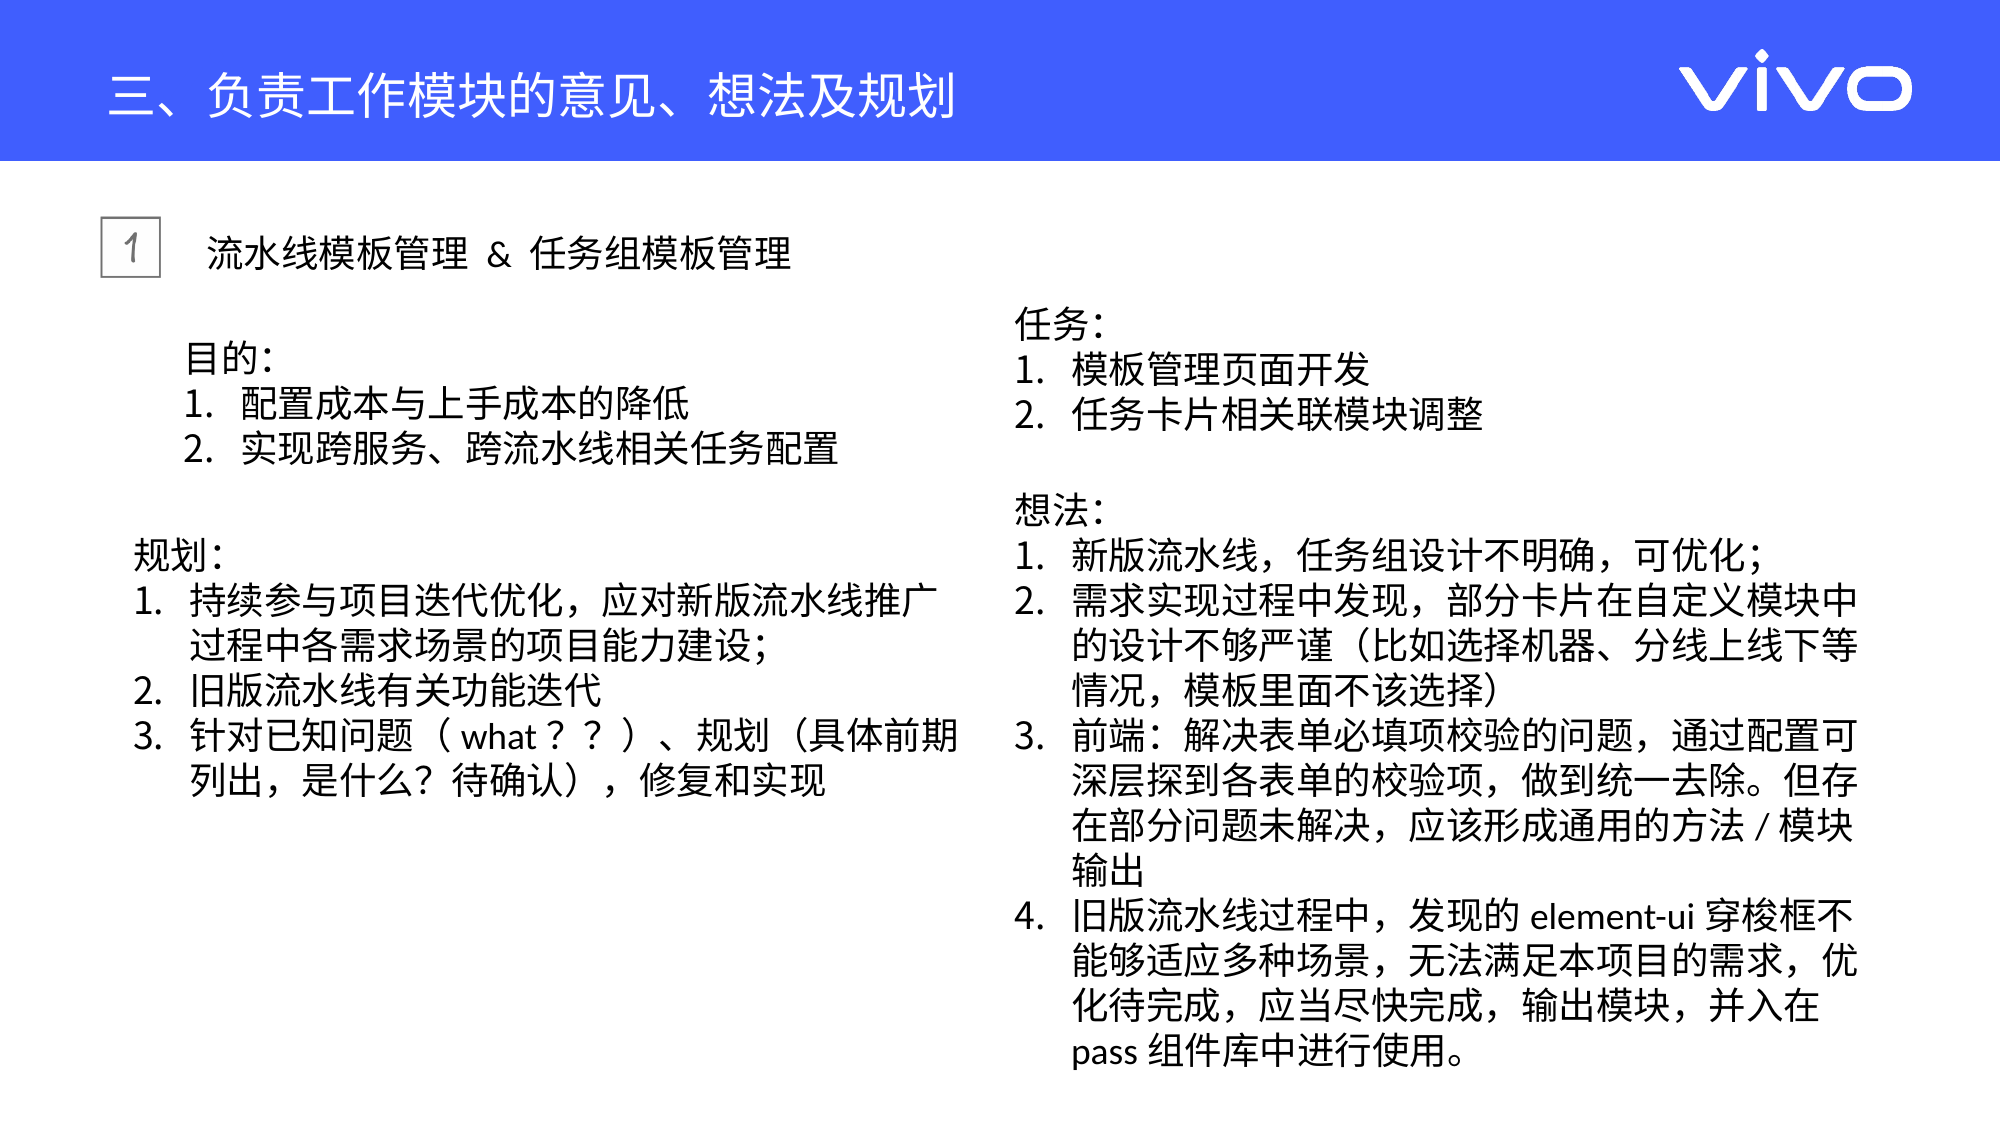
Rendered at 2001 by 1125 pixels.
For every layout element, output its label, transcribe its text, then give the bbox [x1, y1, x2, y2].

text_box 目的： 配置成本与上手成本的降低 实现跨服务、跨流水线相关任务配置 [168, 327, 869, 478]
text_box 规划： 持续参与项目迭代优化，应对新版流水线推广过程中各需求场景的项目能力建设； 旧版流水线有关功能迭代 针对已知问题（what？？）、规划（具体前期列出，是什么？待确认），修复和实现 [118, 524, 987, 810]
picture [0, 0, 2000, 161]
text_box 想法： 新版流水线，任务组设计不明确，可优化； 需求实现过程中发现，部分卡片在自定义模块中的设计不够严谨（比如选择机器、分线上线下等情况，模板里面不该选择） 前端：解决表单必填项校验的问题，通过配置可深层探到各表单的校验项，做到统一去除。但存在部分问题未解决，应该形成通用的方法/模块输出 旧版流水线过程中，发现的element-ui穿梭框不能够适应多种场景，无法满足本项目的需求，优化待完成，应当尽快完成，输出模块，并入在pass组件库中进行使用。 [999, 479, 1898, 1080]
text_box 任务： 模板管理页面开发 任务卡片相关联模块调整 [999, 294, 1620, 444]
picture [92, 208, 169, 286]
text_box 流水线模板管理 & 任务组模板管理 [191, 222, 875, 283]
